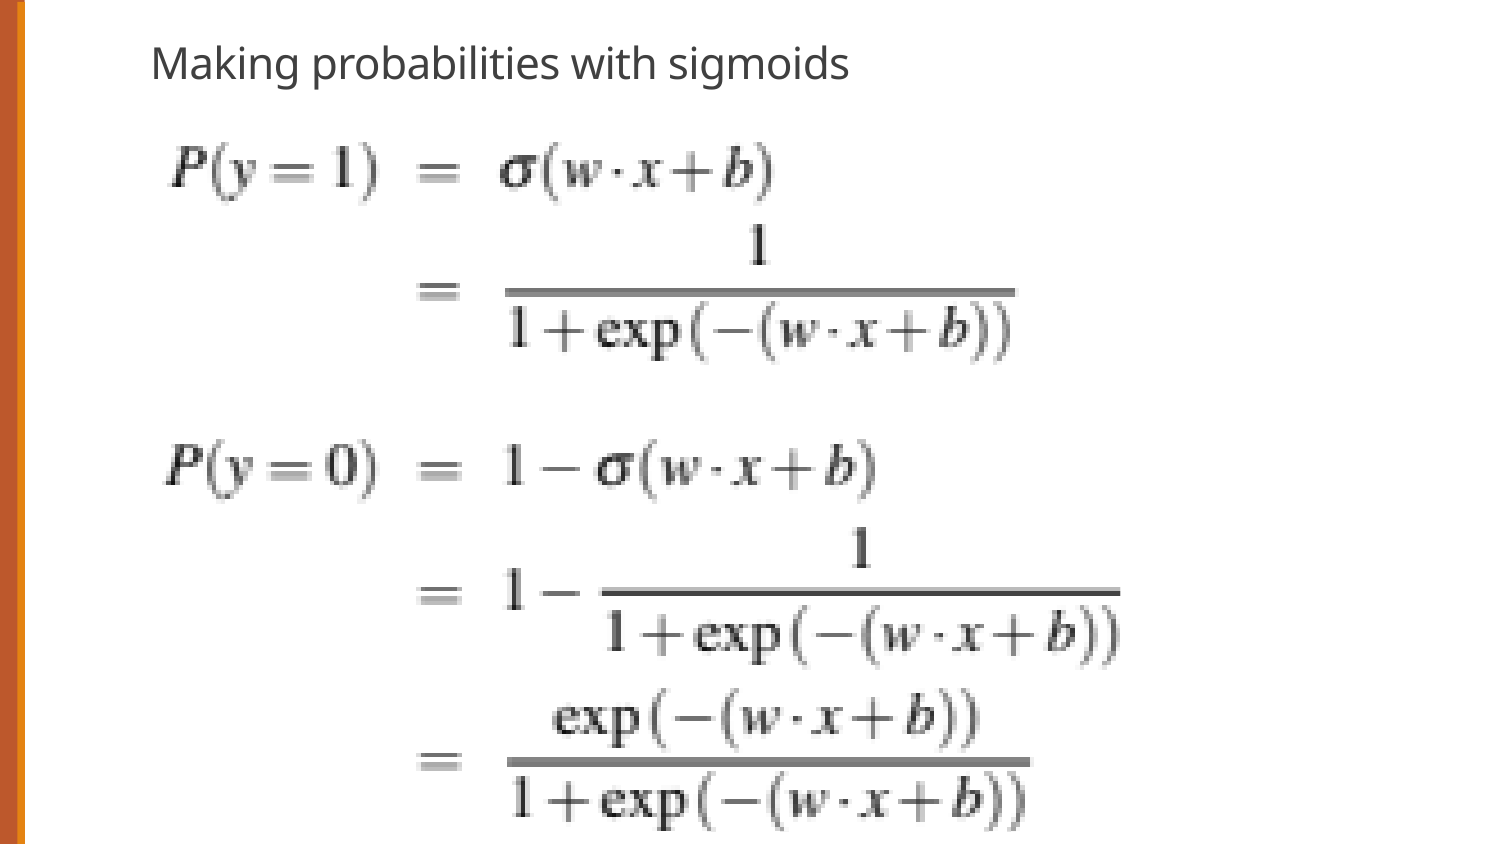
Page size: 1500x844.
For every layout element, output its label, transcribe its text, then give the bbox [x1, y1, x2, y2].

picture [143, 421, 1121, 833]
title Making probabilities with sigmoids [135, 35, 1373, 96]
picture [149, 133, 1105, 376]
